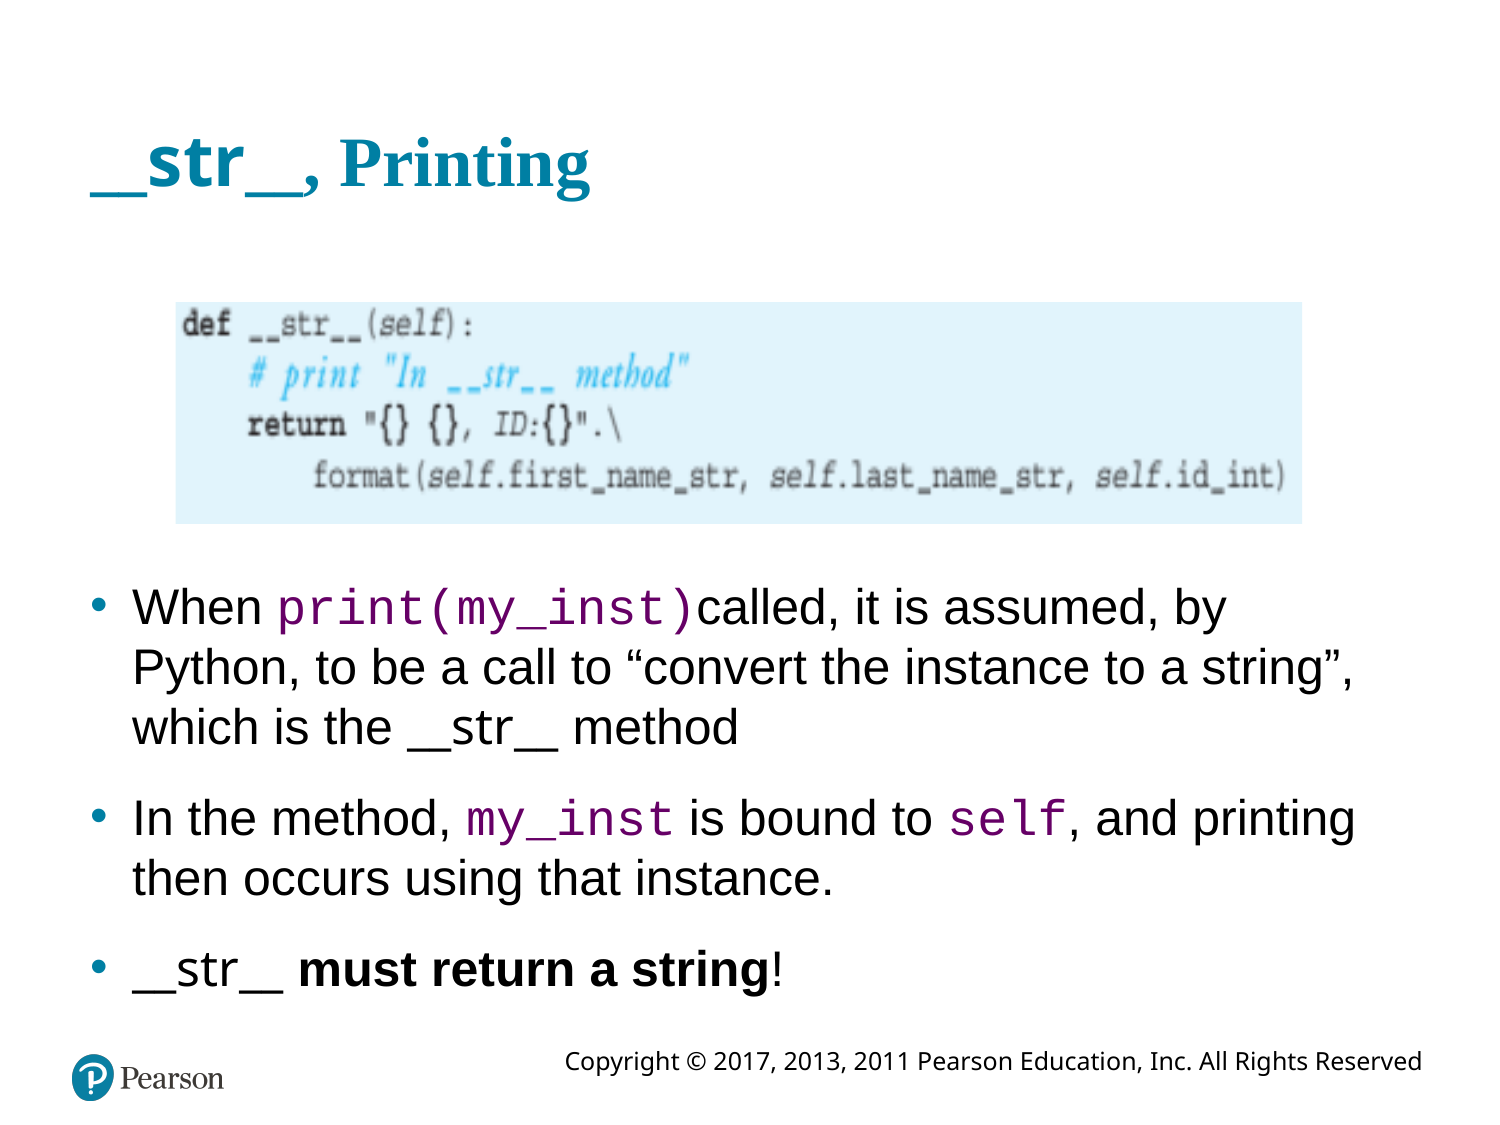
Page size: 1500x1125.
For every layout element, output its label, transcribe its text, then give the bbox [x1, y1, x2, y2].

list When print(my_inst)called, it is assumed, by Python, to be a call to “convert the instance to a string”, which is the __str__ method In the method, my_inst is bound to self, and printing then occurs using that instance. __str__ must return a string! [75, 559, 1425, 1005]
picture [72, 1054, 88, 1070]
picture [98, 1054, 224, 1101]
picture [175, 301, 1303, 524]
picture [72, 1087, 83, 1101]
picture [80, 1063, 106, 1088]
title __str__, Printing [75, 35, 1425, 216]
